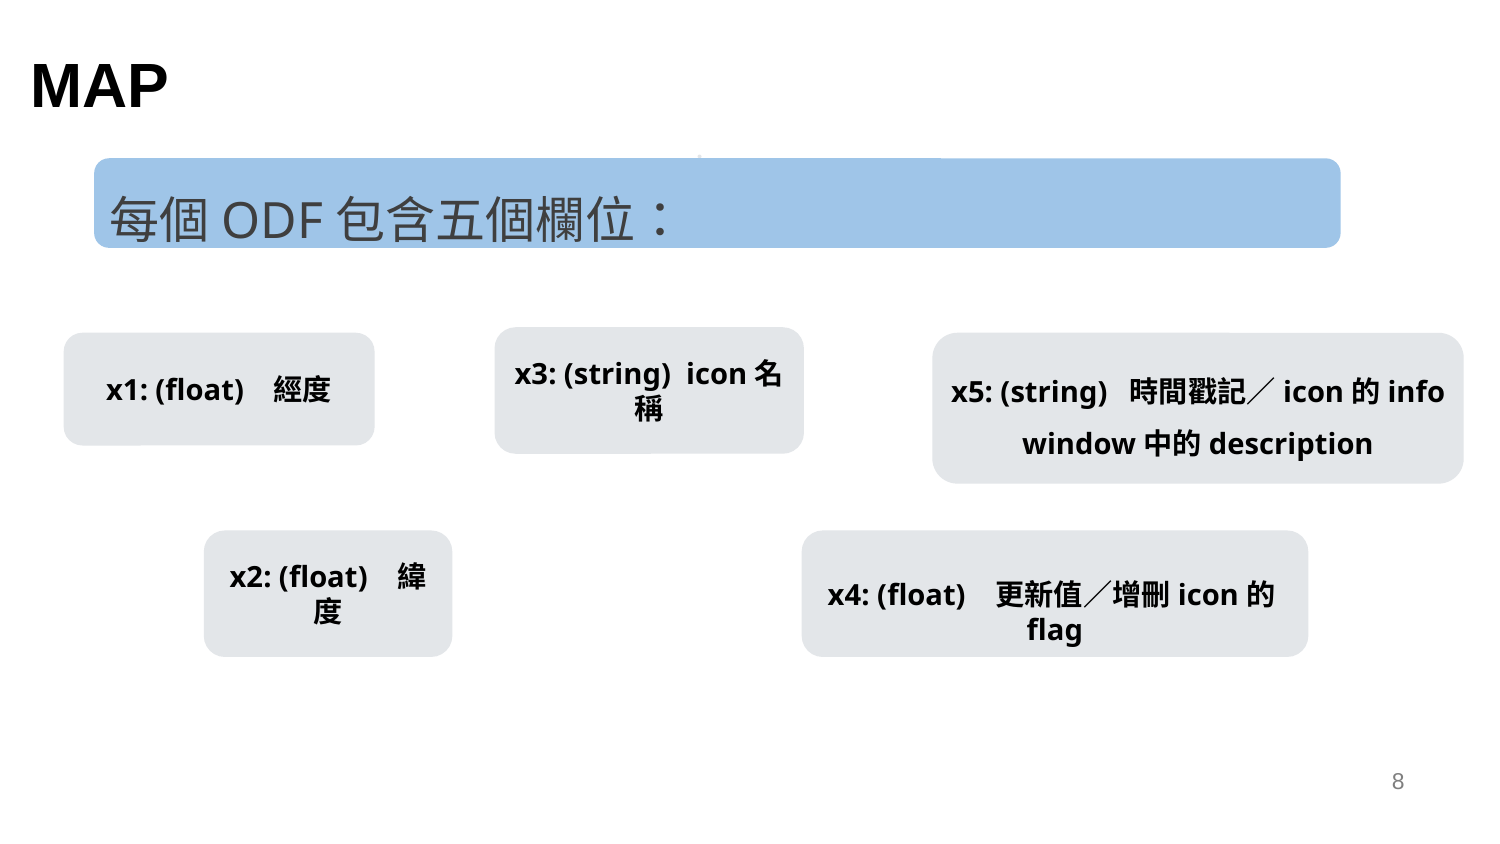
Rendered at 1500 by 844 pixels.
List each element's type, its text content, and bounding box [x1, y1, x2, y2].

title MAP [18, 0, 209, 127]
slide_number ‹#› [1057, 767, 1416, 794]
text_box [63, 154, 1464, 658]
